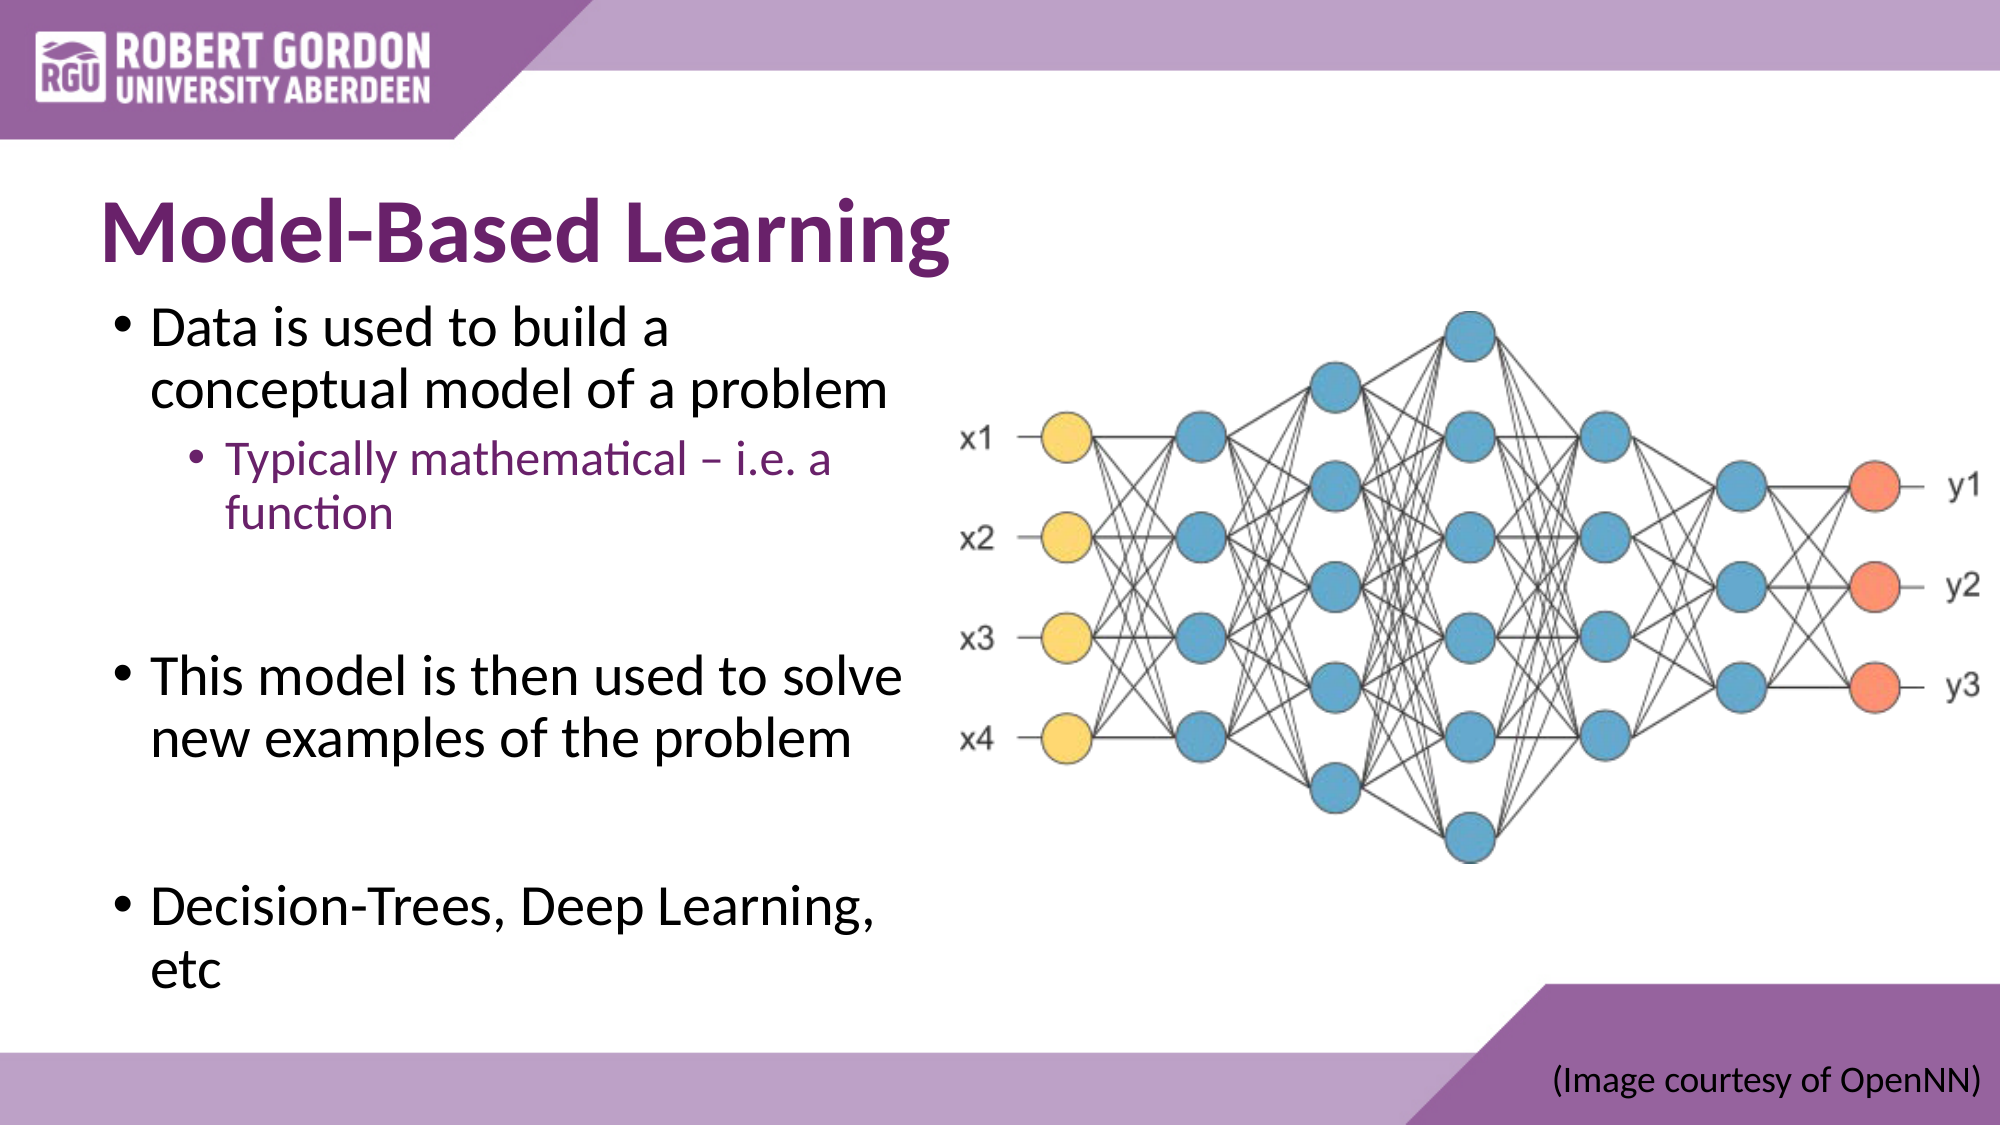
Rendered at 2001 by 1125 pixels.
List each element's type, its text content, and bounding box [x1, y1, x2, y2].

picture [0, 0, 2000, 1125]
title Model-Based Learning [97, 168, 1823, 359]
text_box (Image courtesy of OpenNN) [1549, 1053, 1989, 1101]
text_box [960, 311, 1980, 864]
list Data is used to build a conceptual model of a problem Typically mathematical – i.e. a function This model is then used to solve new examples of the problem Decision-Trees, Deep Learning, etc [97, 288, 929, 954]
